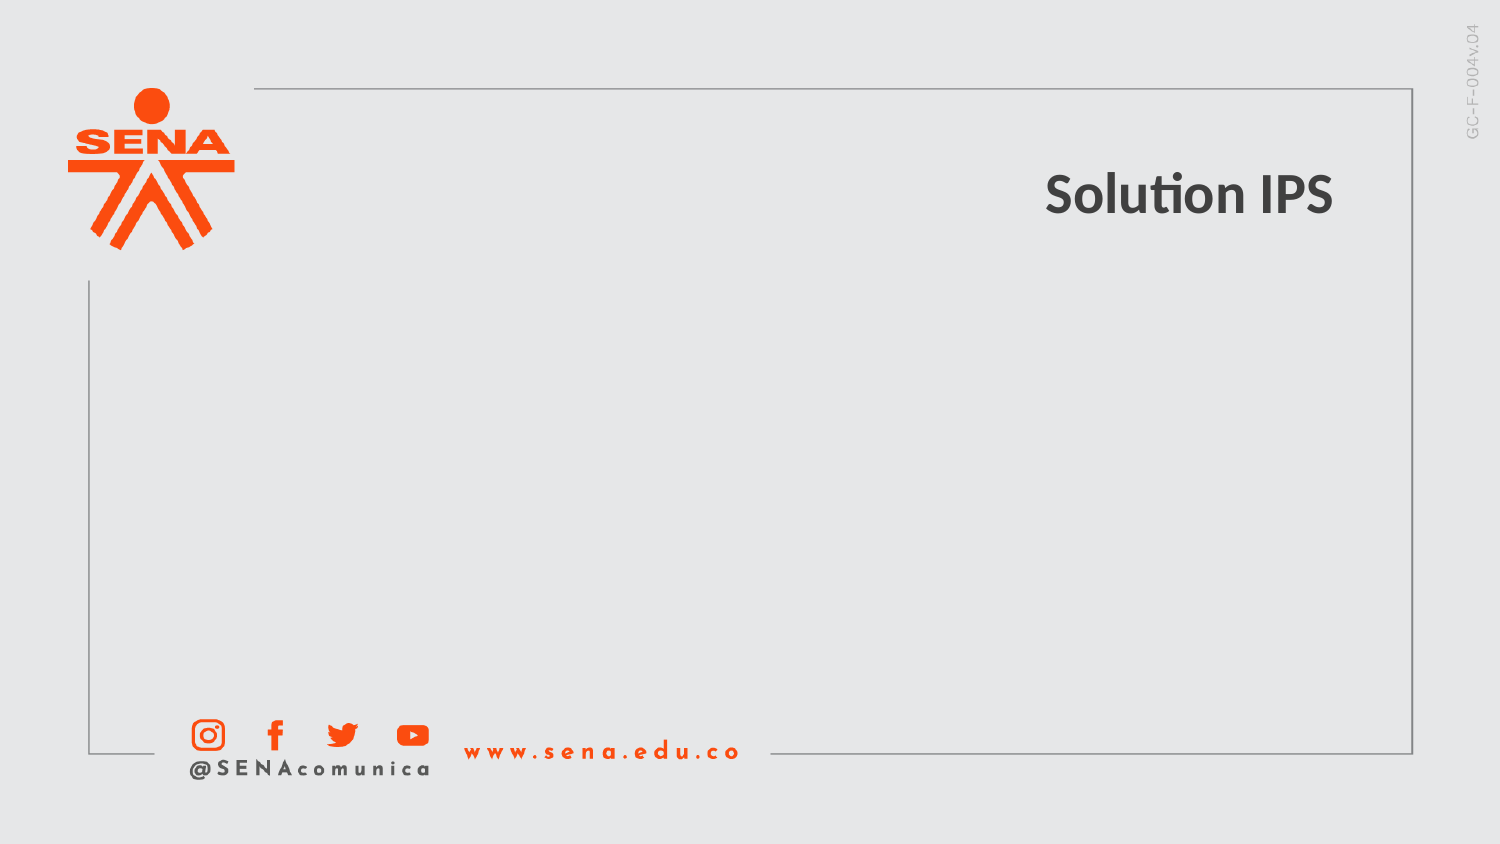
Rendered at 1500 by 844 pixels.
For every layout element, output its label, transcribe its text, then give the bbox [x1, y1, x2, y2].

text_box Solution IPS [814, 147, 1349, 233]
picture [0, 0, 1500, 844]
